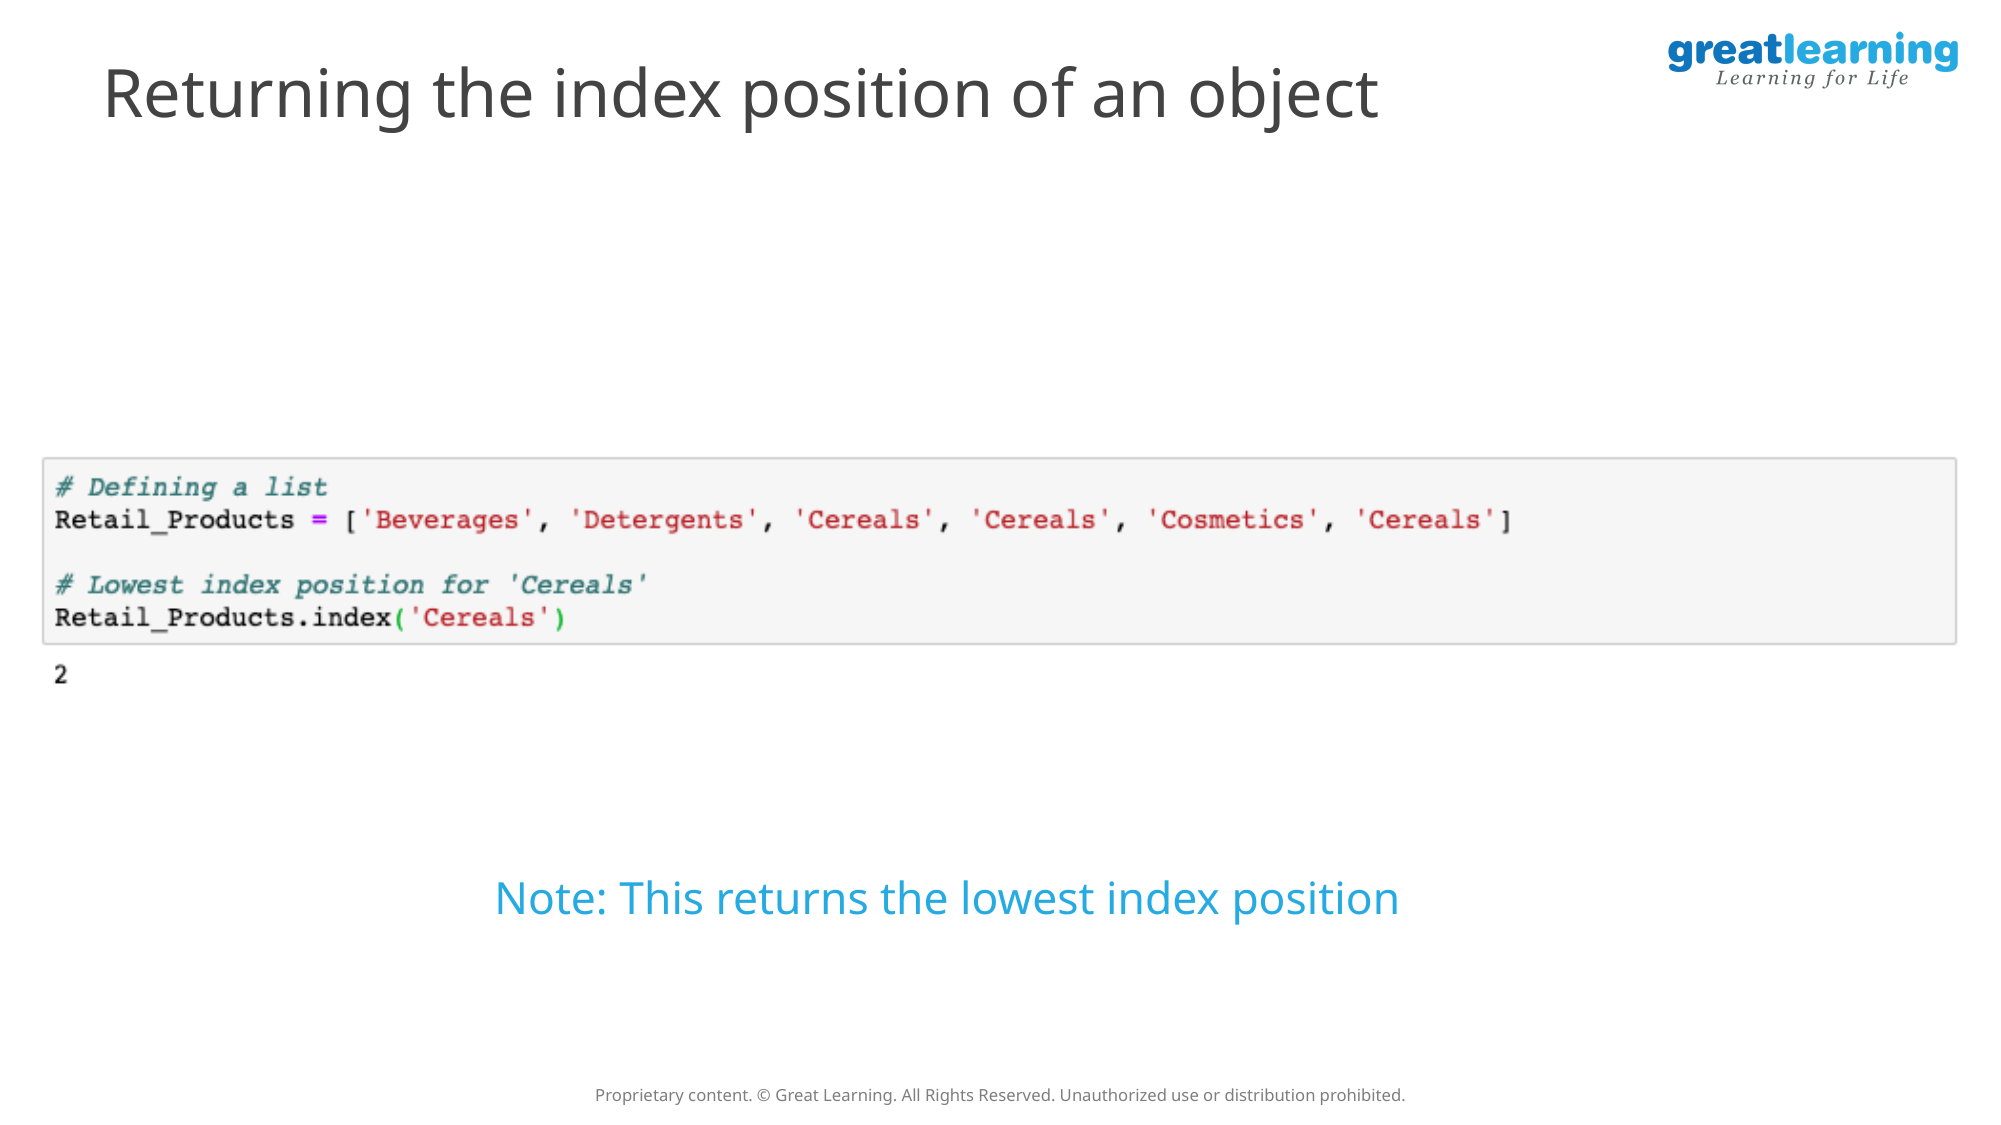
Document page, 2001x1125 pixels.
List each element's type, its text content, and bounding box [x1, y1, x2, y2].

text_box Returning the index position of an object [82, 30, 1713, 224]
text_box Note: This returns the lowest index position [474, 841, 1526, 999]
picture [32, 450, 1967, 701]
picture [1713, 31, 1958, 89]
